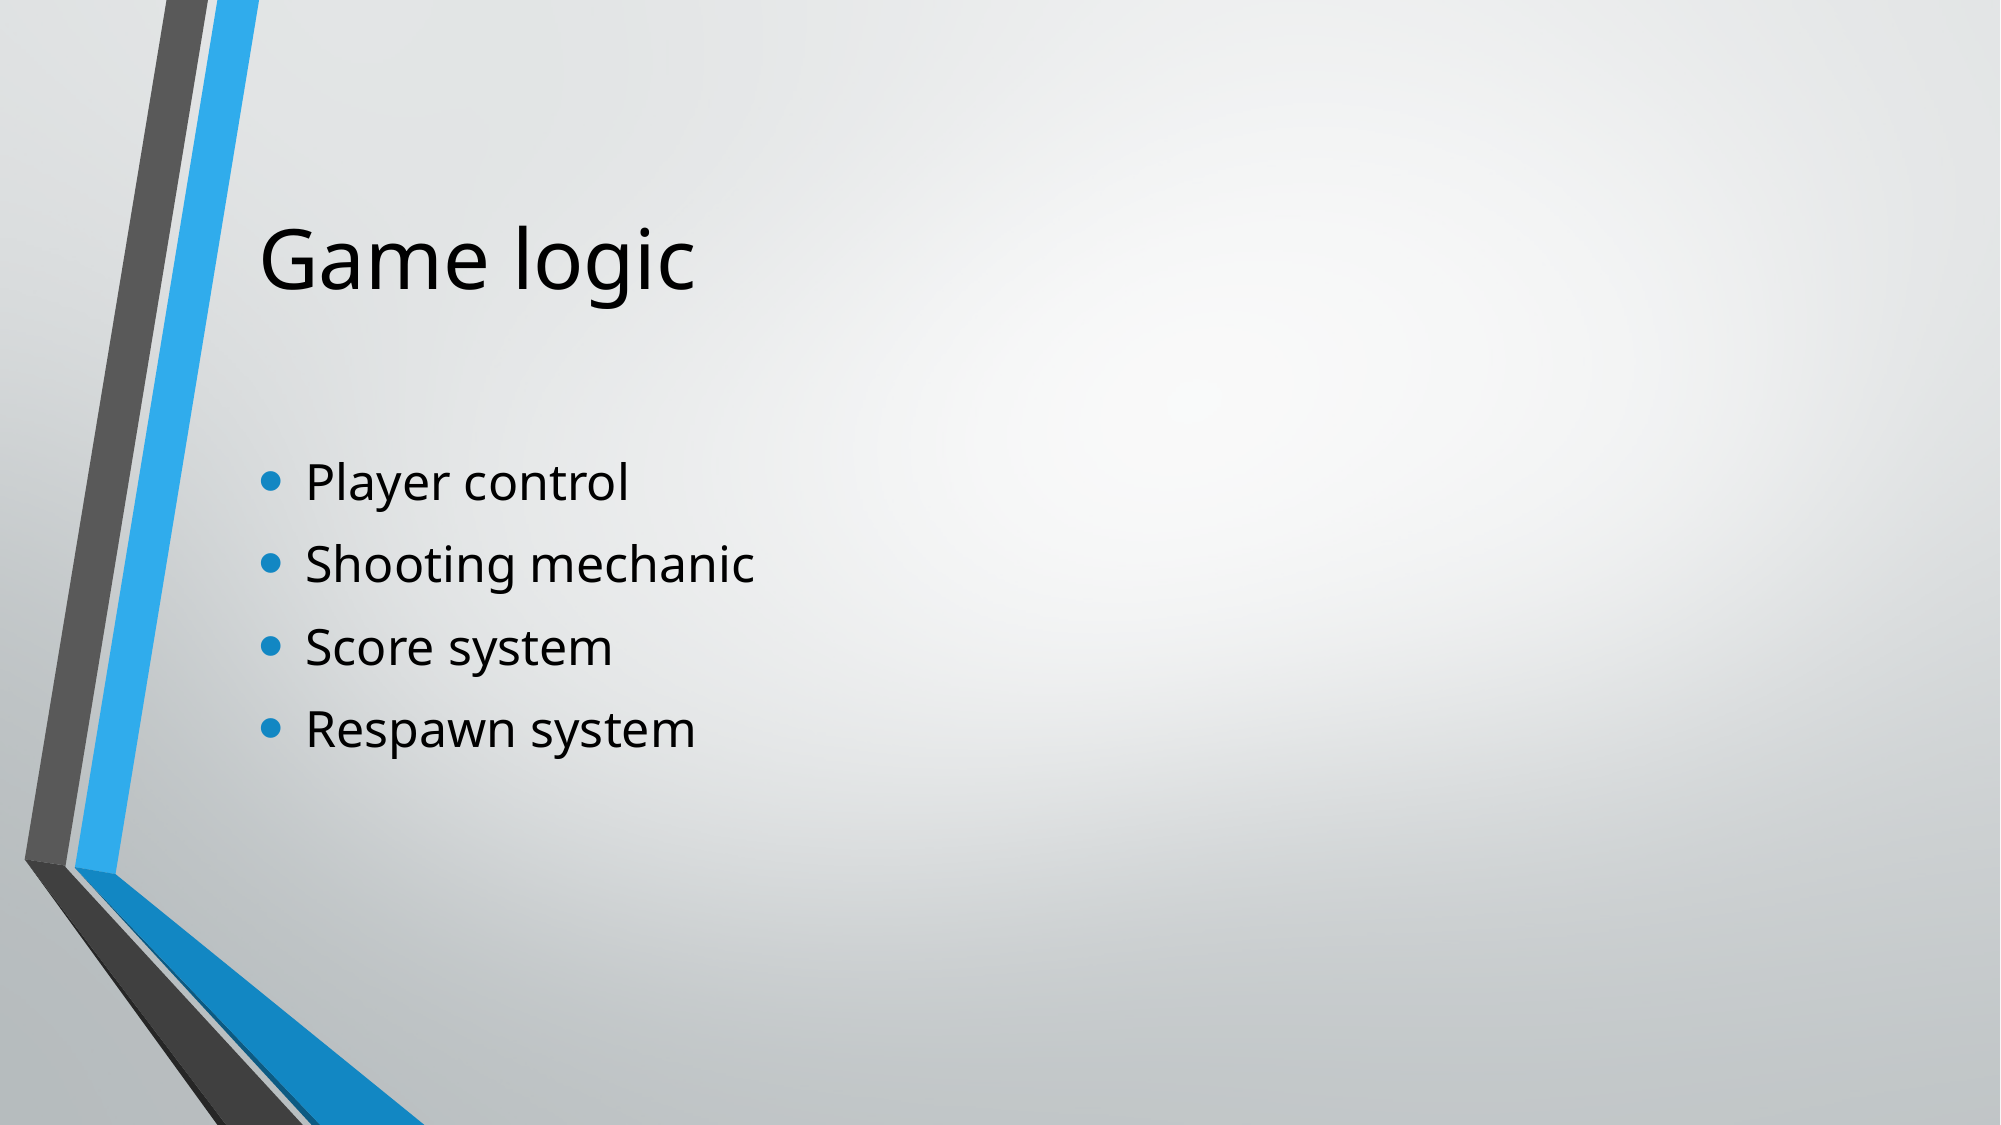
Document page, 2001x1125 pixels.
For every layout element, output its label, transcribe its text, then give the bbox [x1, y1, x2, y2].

title Game logic [243, 112, 1887, 340]
list Player control Shooting mechanic Score system Respawn system [243, 340, 1887, 950]
